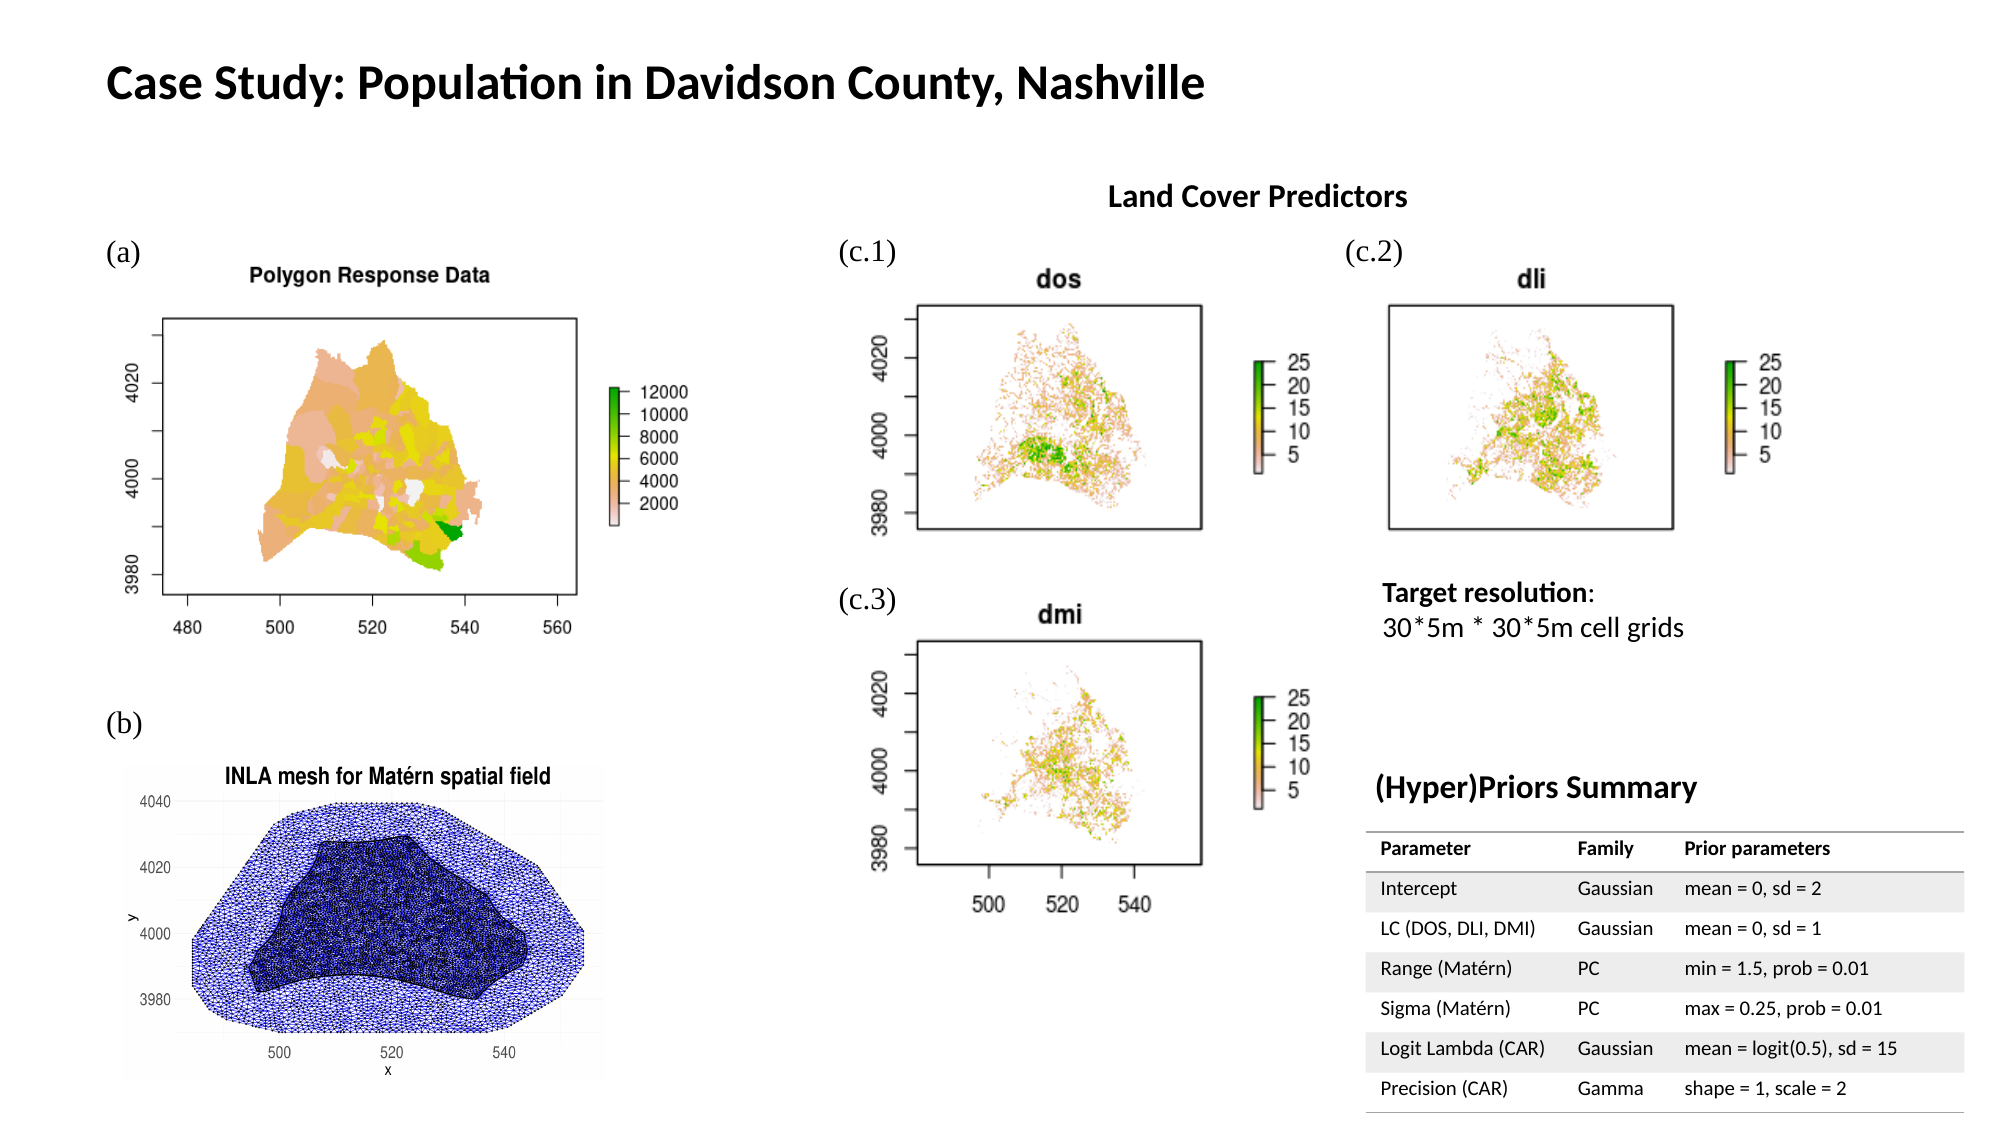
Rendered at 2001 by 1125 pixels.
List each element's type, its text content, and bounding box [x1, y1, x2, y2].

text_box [62, 166, 1802, 1081]
table_cell mean = 0, sd = 1 [1802, 912, 1964, 952]
table_cell mean = 0, sd = 2 [1802, 873, 1964, 912]
title Case Study: Population in Davidson County, Nashville [91, 28, 1313, 139]
table_cell mean = logit(0.5), sd = 15 [1802, 1032, 1964, 1073]
table_cell min = 1.5, prob = 0.01 [1802, 952, 1964, 992]
table_header Prior parameters [1802, 833, 1964, 871]
table_cell shape = 1, scale = 2 [1670, 1073, 1964, 1112]
table_cell max = 0.25, prob = 0.01 [1802, 992, 1964, 1032]
table_cell Precision (CAR) [1366, 1081, 1563, 1112]
table_cell Gamma [1563, 1081, 1670, 1112]
